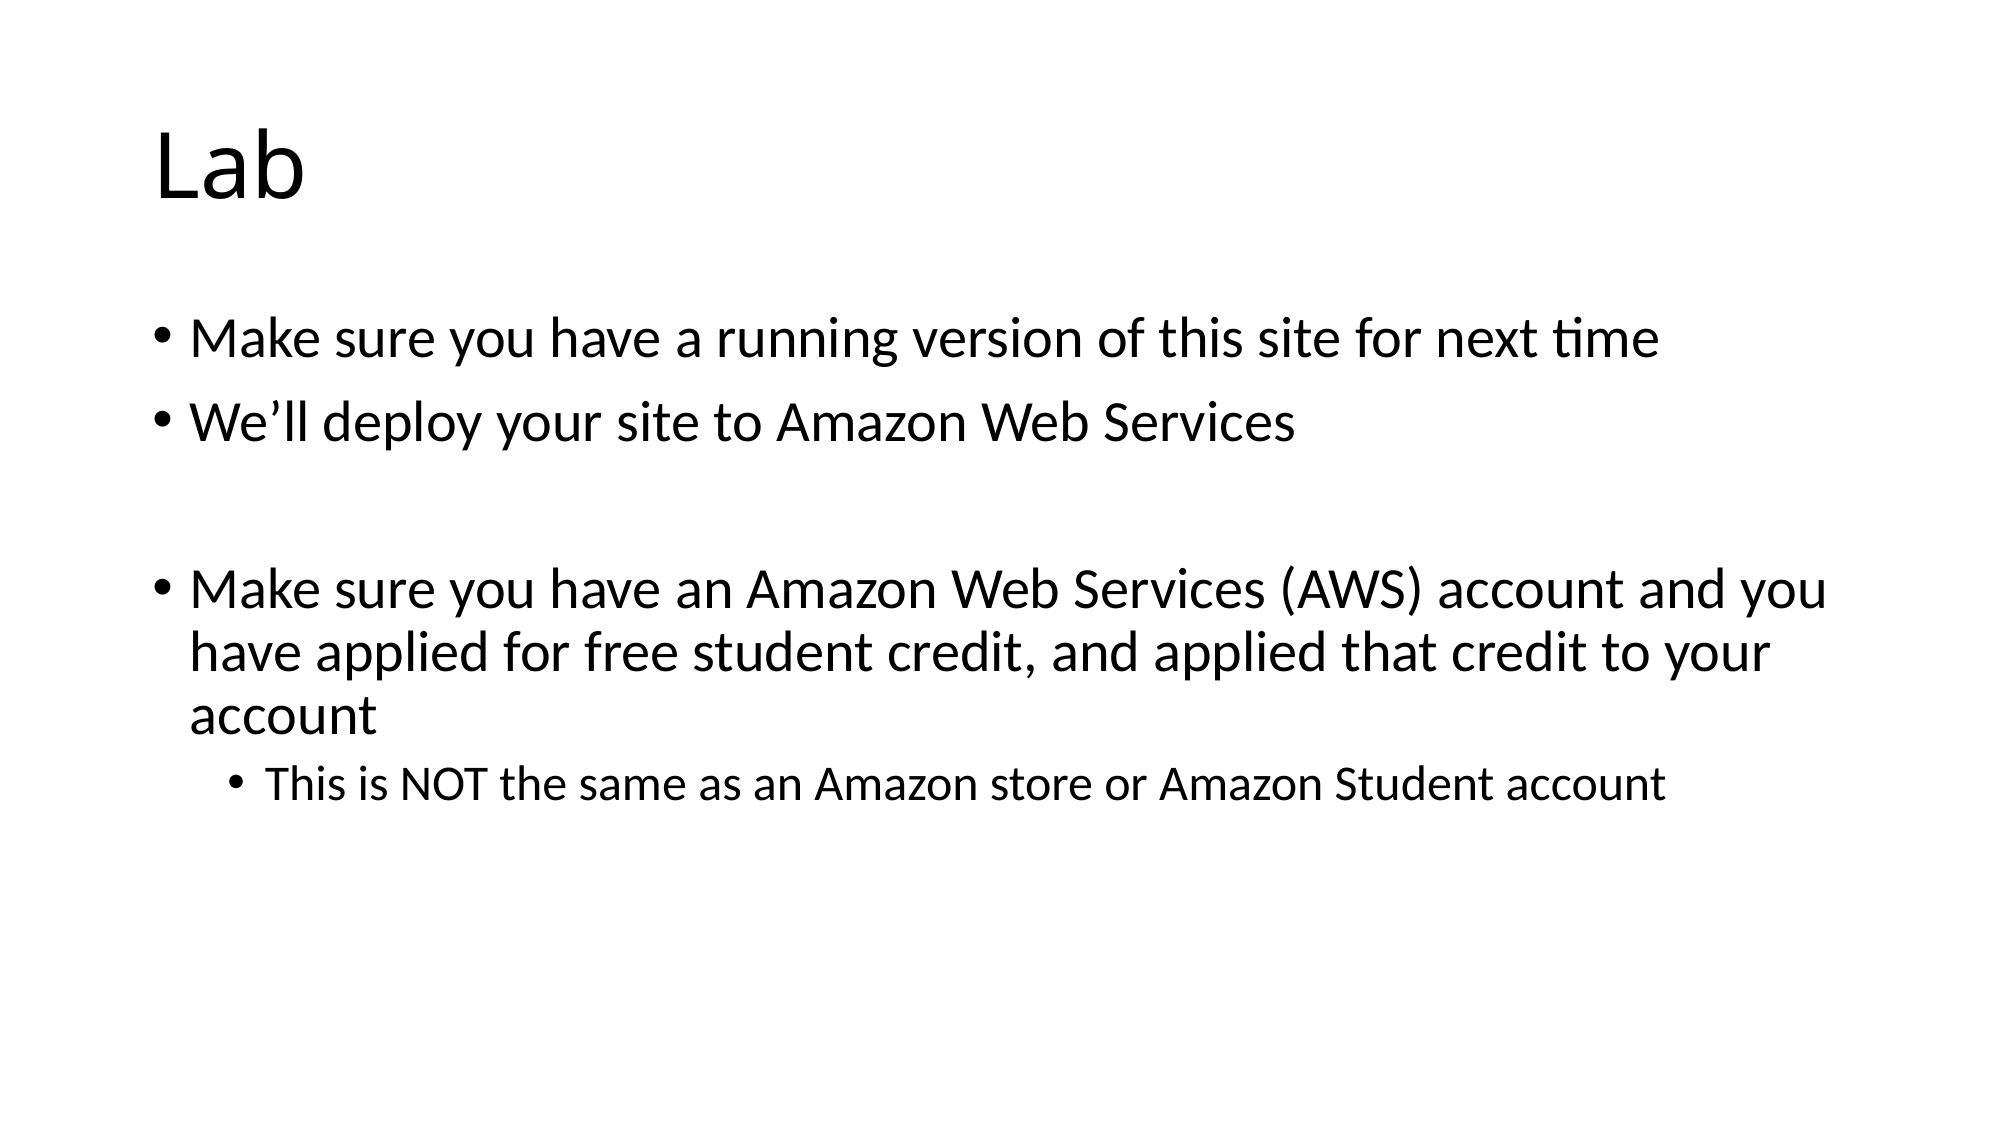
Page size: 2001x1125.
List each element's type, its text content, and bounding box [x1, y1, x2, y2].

title Lab [137, 59, 1863, 278]
list Make sure you have a running version of this site for next time We’ll deploy your site to Amazon Web Services Make sure you have an Amazon Web Services (AWS) account and you have applied for free student credit, and applied that credit to your account This is NOT the same as an Amazon store or Amazon Student account [137, 299, 1863, 1014]
